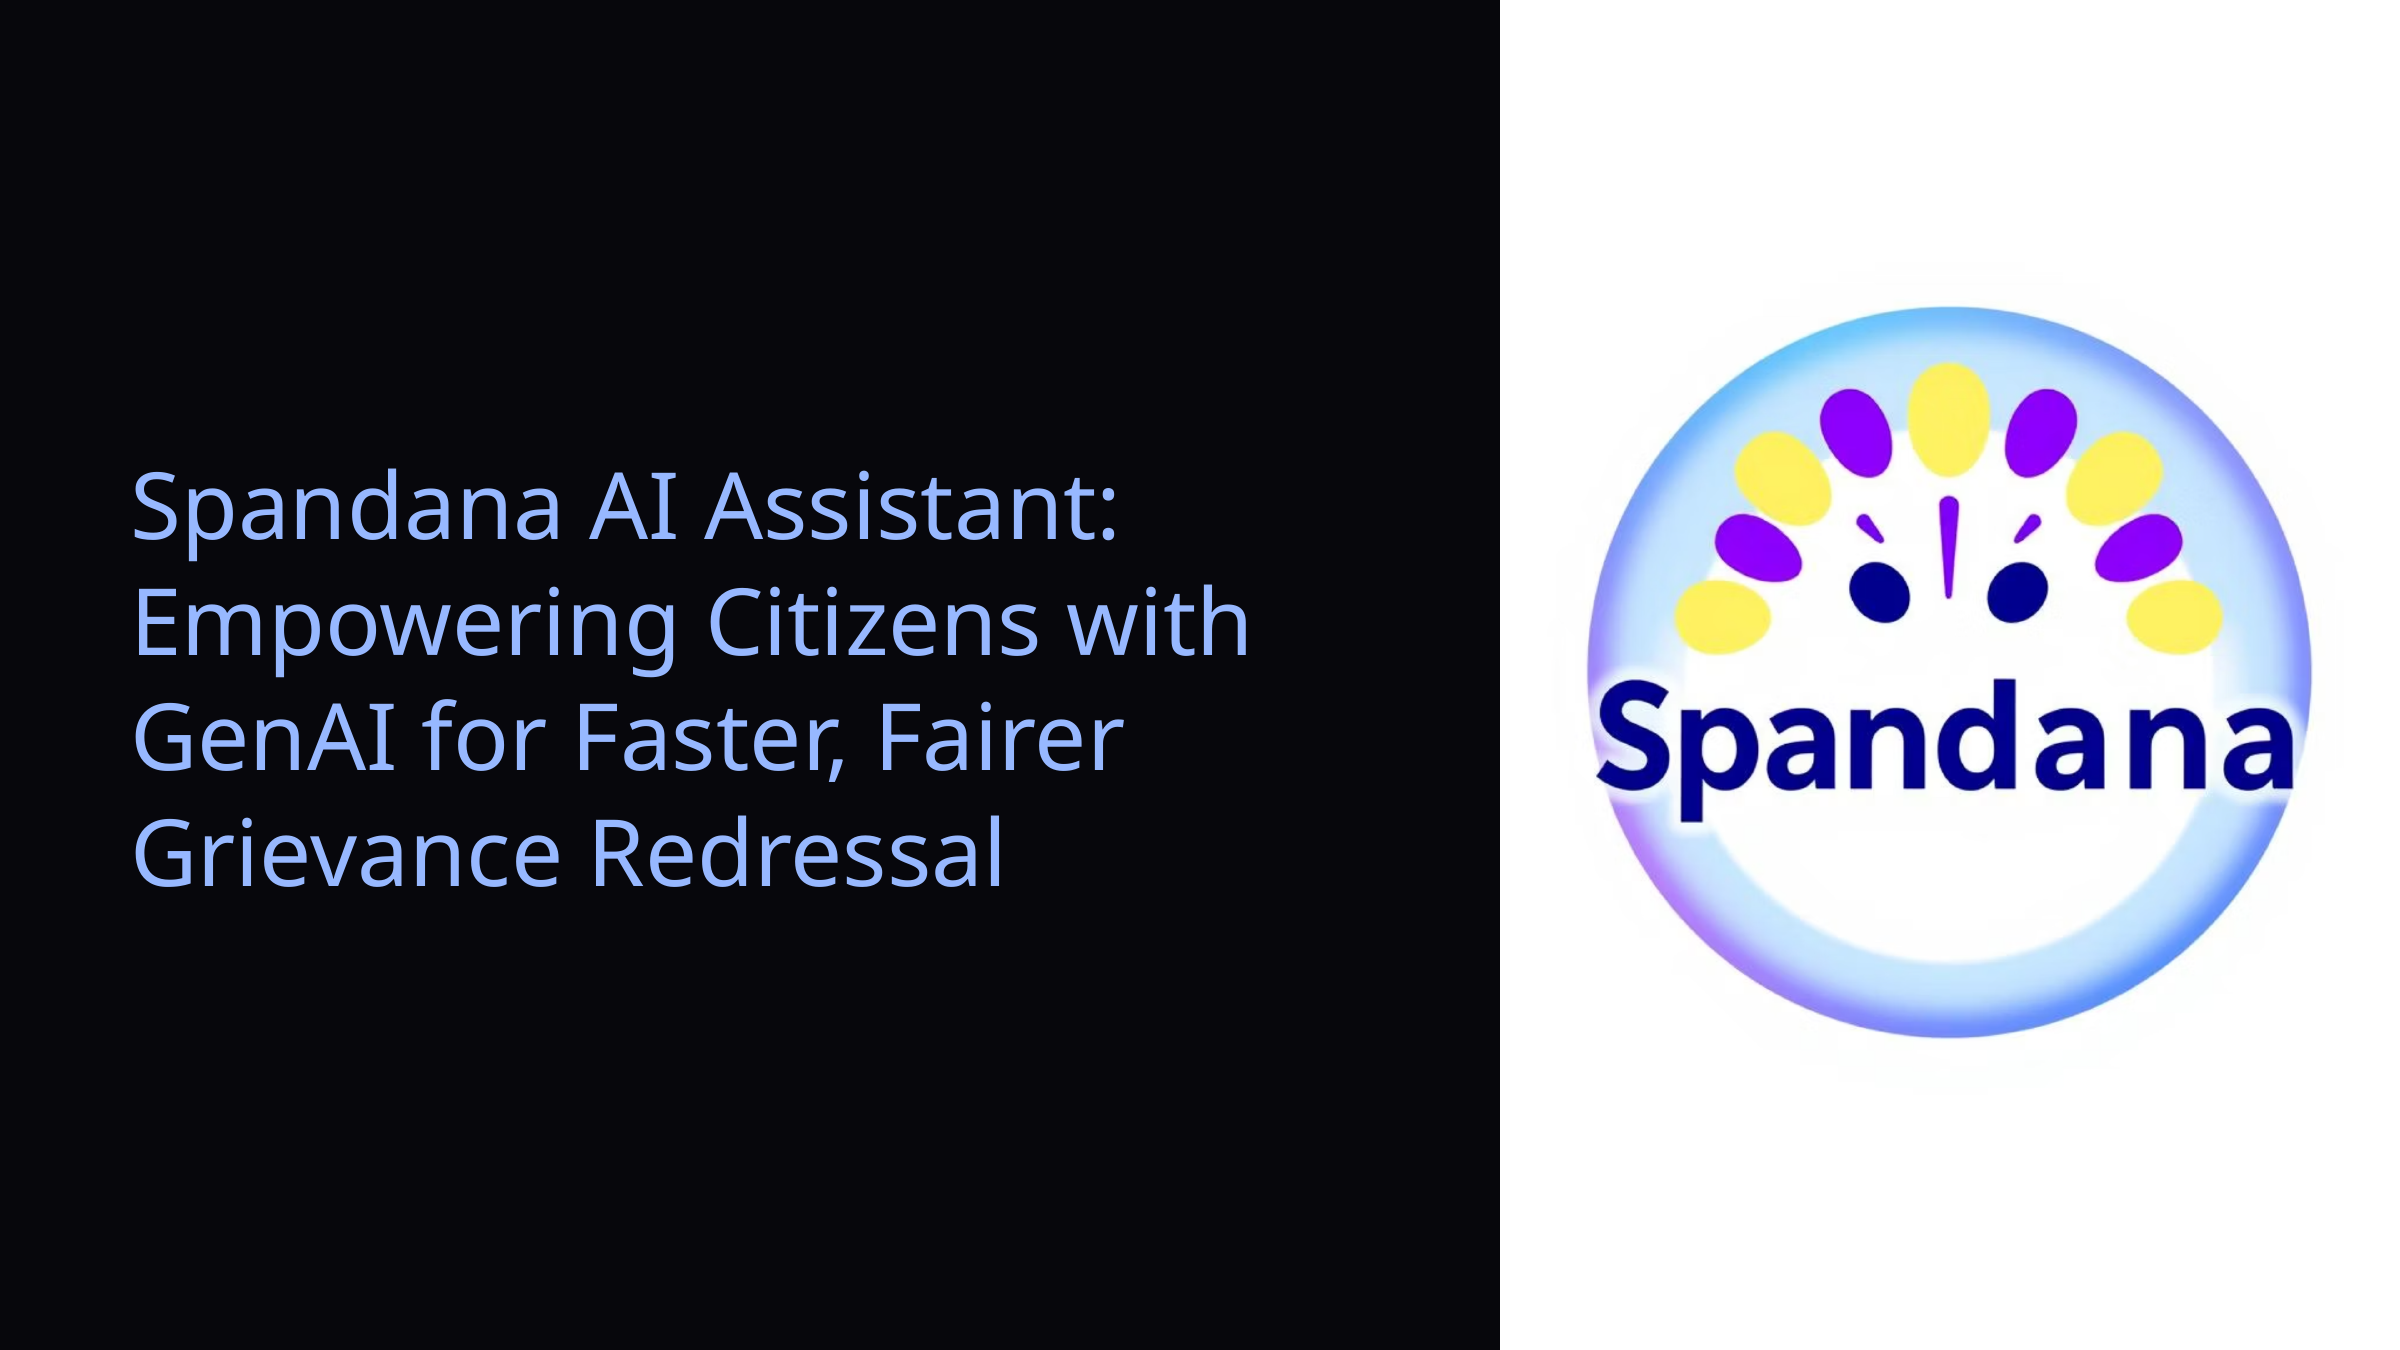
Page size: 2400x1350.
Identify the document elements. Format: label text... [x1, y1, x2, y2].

text_box Spandana AI Assistant: Empowering Citizens with GenAI for Faster, Fairer Grievance Redressal [130, 442, 1370, 908]
picture [1499, 0, 2400, 1350]
